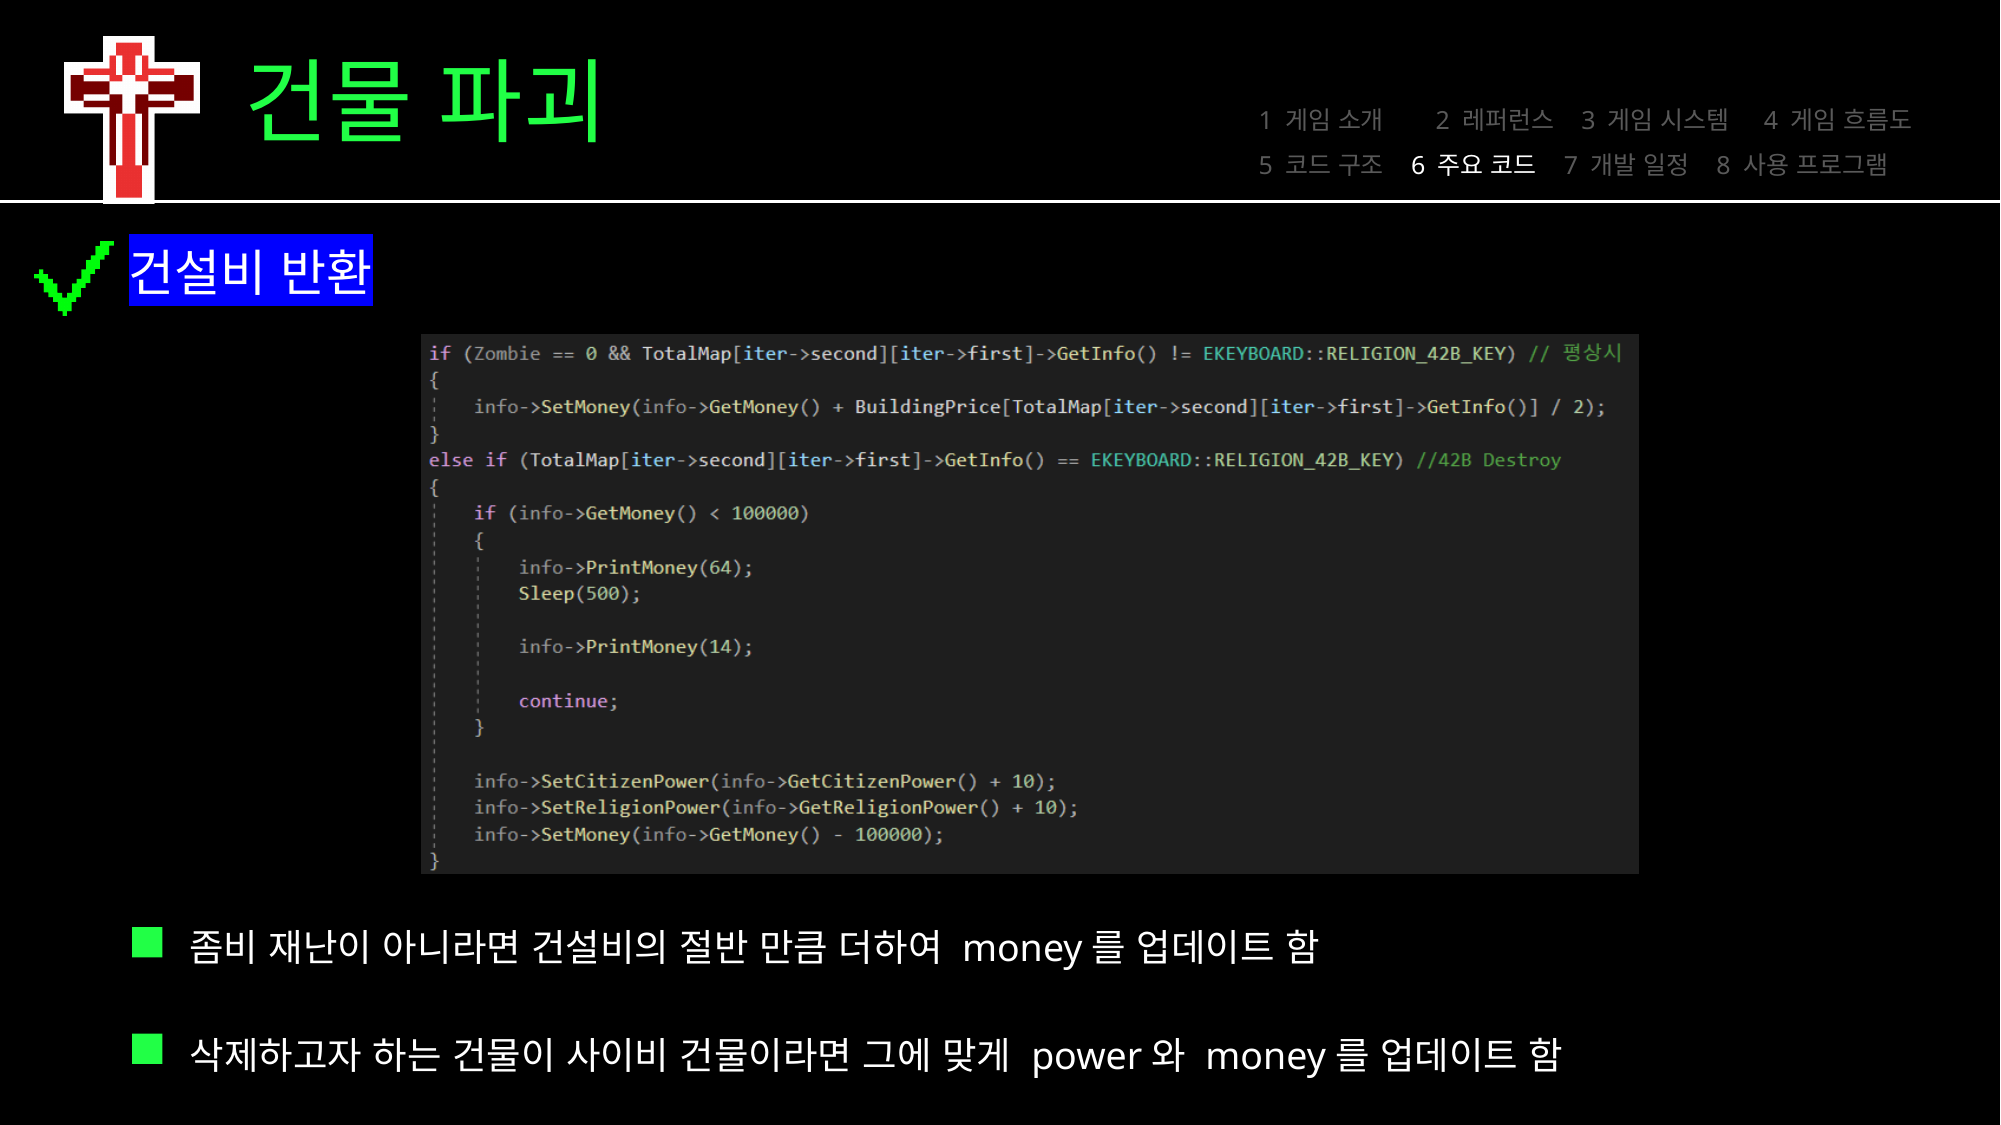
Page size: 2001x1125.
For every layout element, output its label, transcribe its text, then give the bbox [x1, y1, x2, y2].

text_box [131, 925, 164, 959]
picture [64, 35, 201, 201]
text_box [0, 203, 2000, 1125]
text_box [0, 0, 2000, 200]
text_box 삭제하고자 하는 건물이 사이비 건물이라면 그에 맞게 power와 money를 업데이트 함 [174, 1024, 1806, 1084]
text_box 좀비 재난이 아니라면 건설비의 절반 만큼 더하여 money를 업데이트 함 [174, 916, 1518, 976]
slide_number 40 [1539, 1042, 1990, 1103]
text_box 건물 파괴 [229, 36, 1738, 161]
picture [34, 240, 115, 317]
text_box 건설비 반환 [113, 234, 563, 309]
text_box 1 게임 소개 2 레퍼런스 3 게임 시스템 4 게임 흐름도 5 코드 구조 6 주요 코드 7 개발 일정 8 사용 프로그램 [1243, 82, 2000, 187]
text_box [131, 1032, 164, 1065]
picture [420, 333, 1639, 874]
